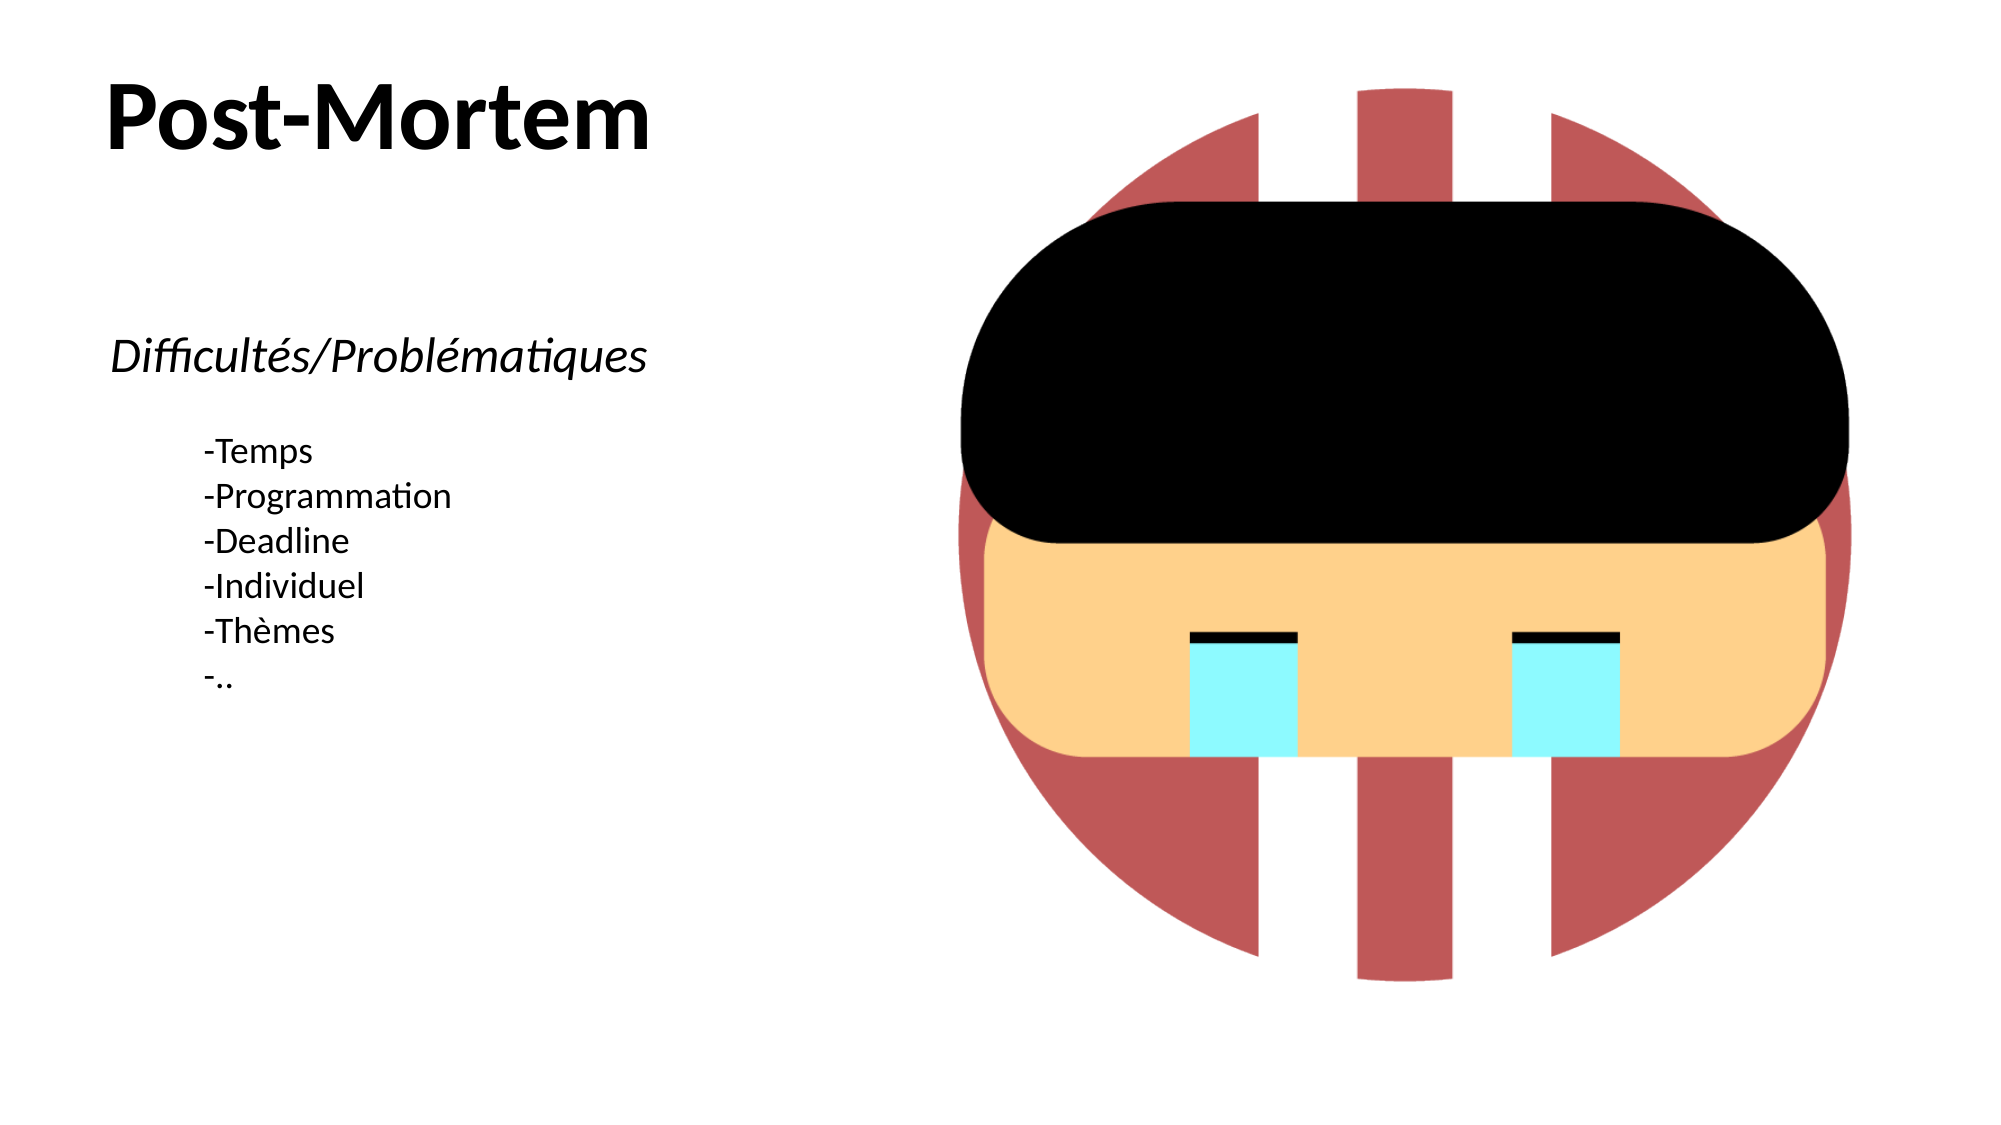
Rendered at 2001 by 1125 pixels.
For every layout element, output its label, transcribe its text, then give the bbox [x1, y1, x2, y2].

text_box Difficultés/Problématiques [95, 315, 664, 390]
text_box Post-Mortem [90, 42, 842, 177]
picture [842, 0, 1968, 1098]
text_box -Temps -Programmation -Deadline -Individuel -Thèmes -.. [188, 418, 842, 704]
